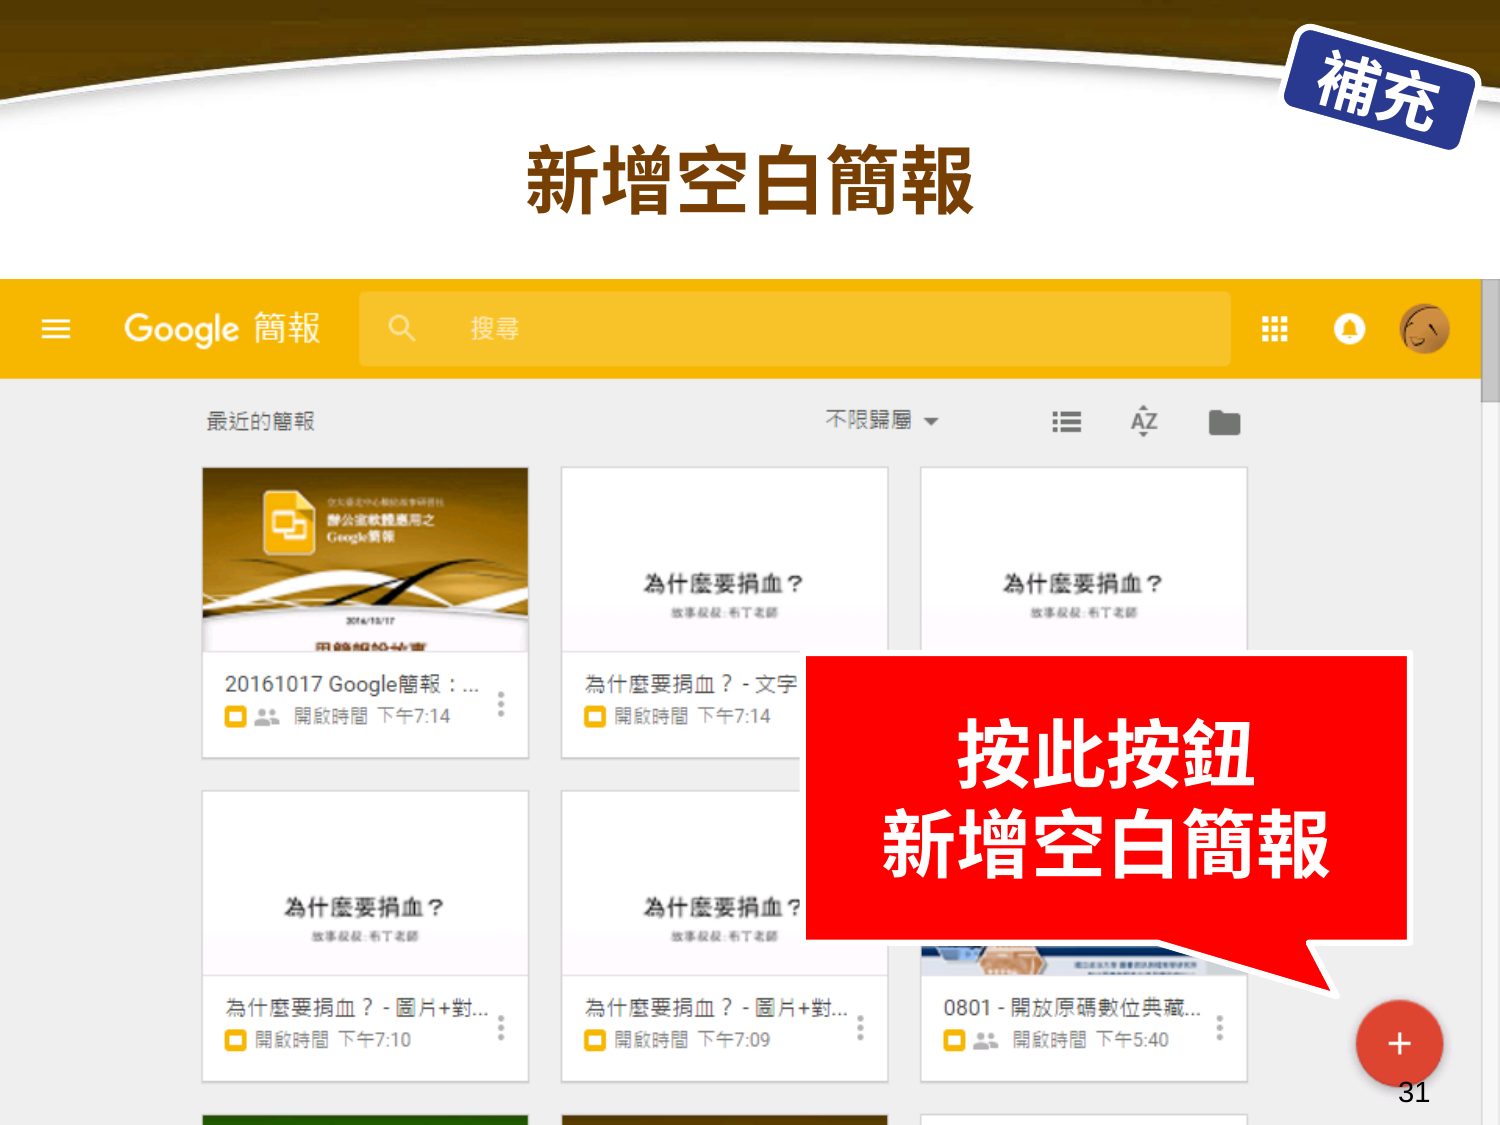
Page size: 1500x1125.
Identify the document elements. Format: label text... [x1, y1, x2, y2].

text_box 補充 [1280, 26, 1479, 153]
title 新增空白簡報 [51, 112, 1449, 246]
picture [0, 0, 1500, 1125]
